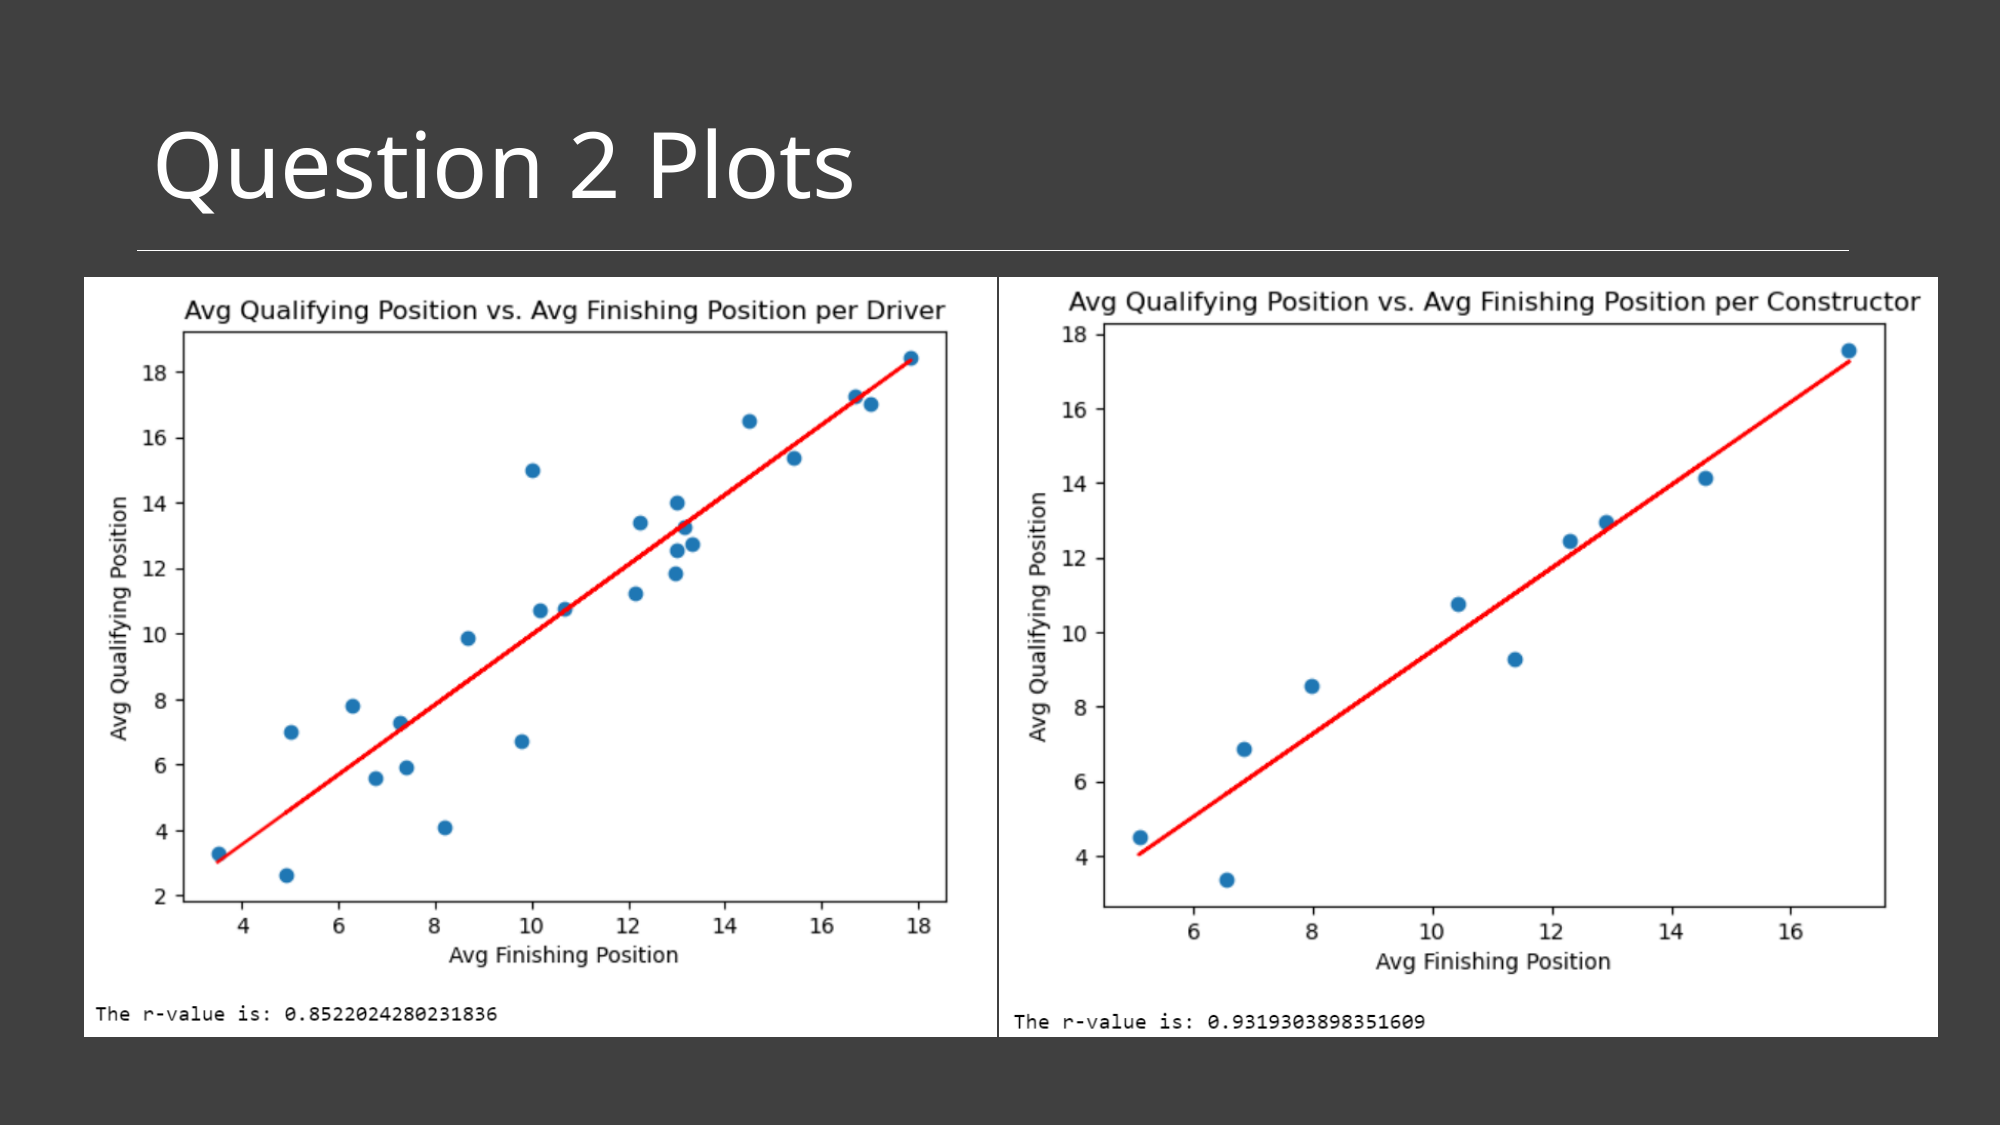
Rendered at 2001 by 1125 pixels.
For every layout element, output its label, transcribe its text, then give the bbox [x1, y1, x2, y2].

picture [999, 277, 1938, 1037]
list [84, 277, 997, 1037]
title Question 2 Plots [137, 59, 1863, 278]
